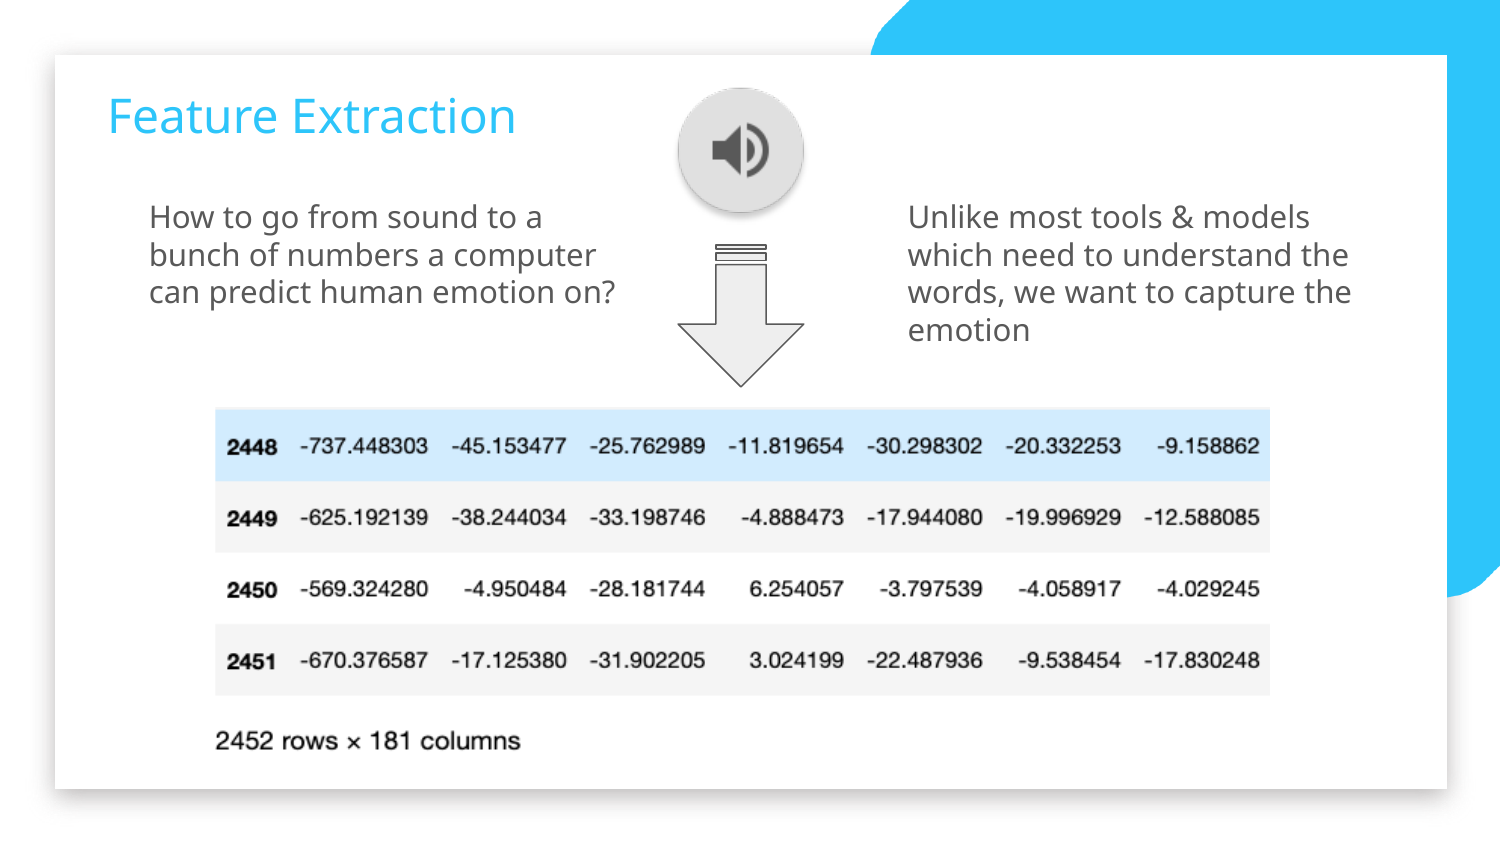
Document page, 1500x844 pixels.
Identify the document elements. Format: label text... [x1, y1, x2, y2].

text_box Feature Extraction [92, 70, 893, 152]
text_box [678, 264, 804, 387]
text_box [110, 200, 875, 750]
text_box How to go from sound to a bunch of numbers a computer can predict human emotion on? [133, 182, 649, 325]
picture [0, 0, 1500, 844]
text_box [715, 252, 767, 261]
text_box [715, 244, 767, 249]
text_box Unlike most tools & models which need to understand the words, we want to capture the emotion [892, 182, 1400, 363]
